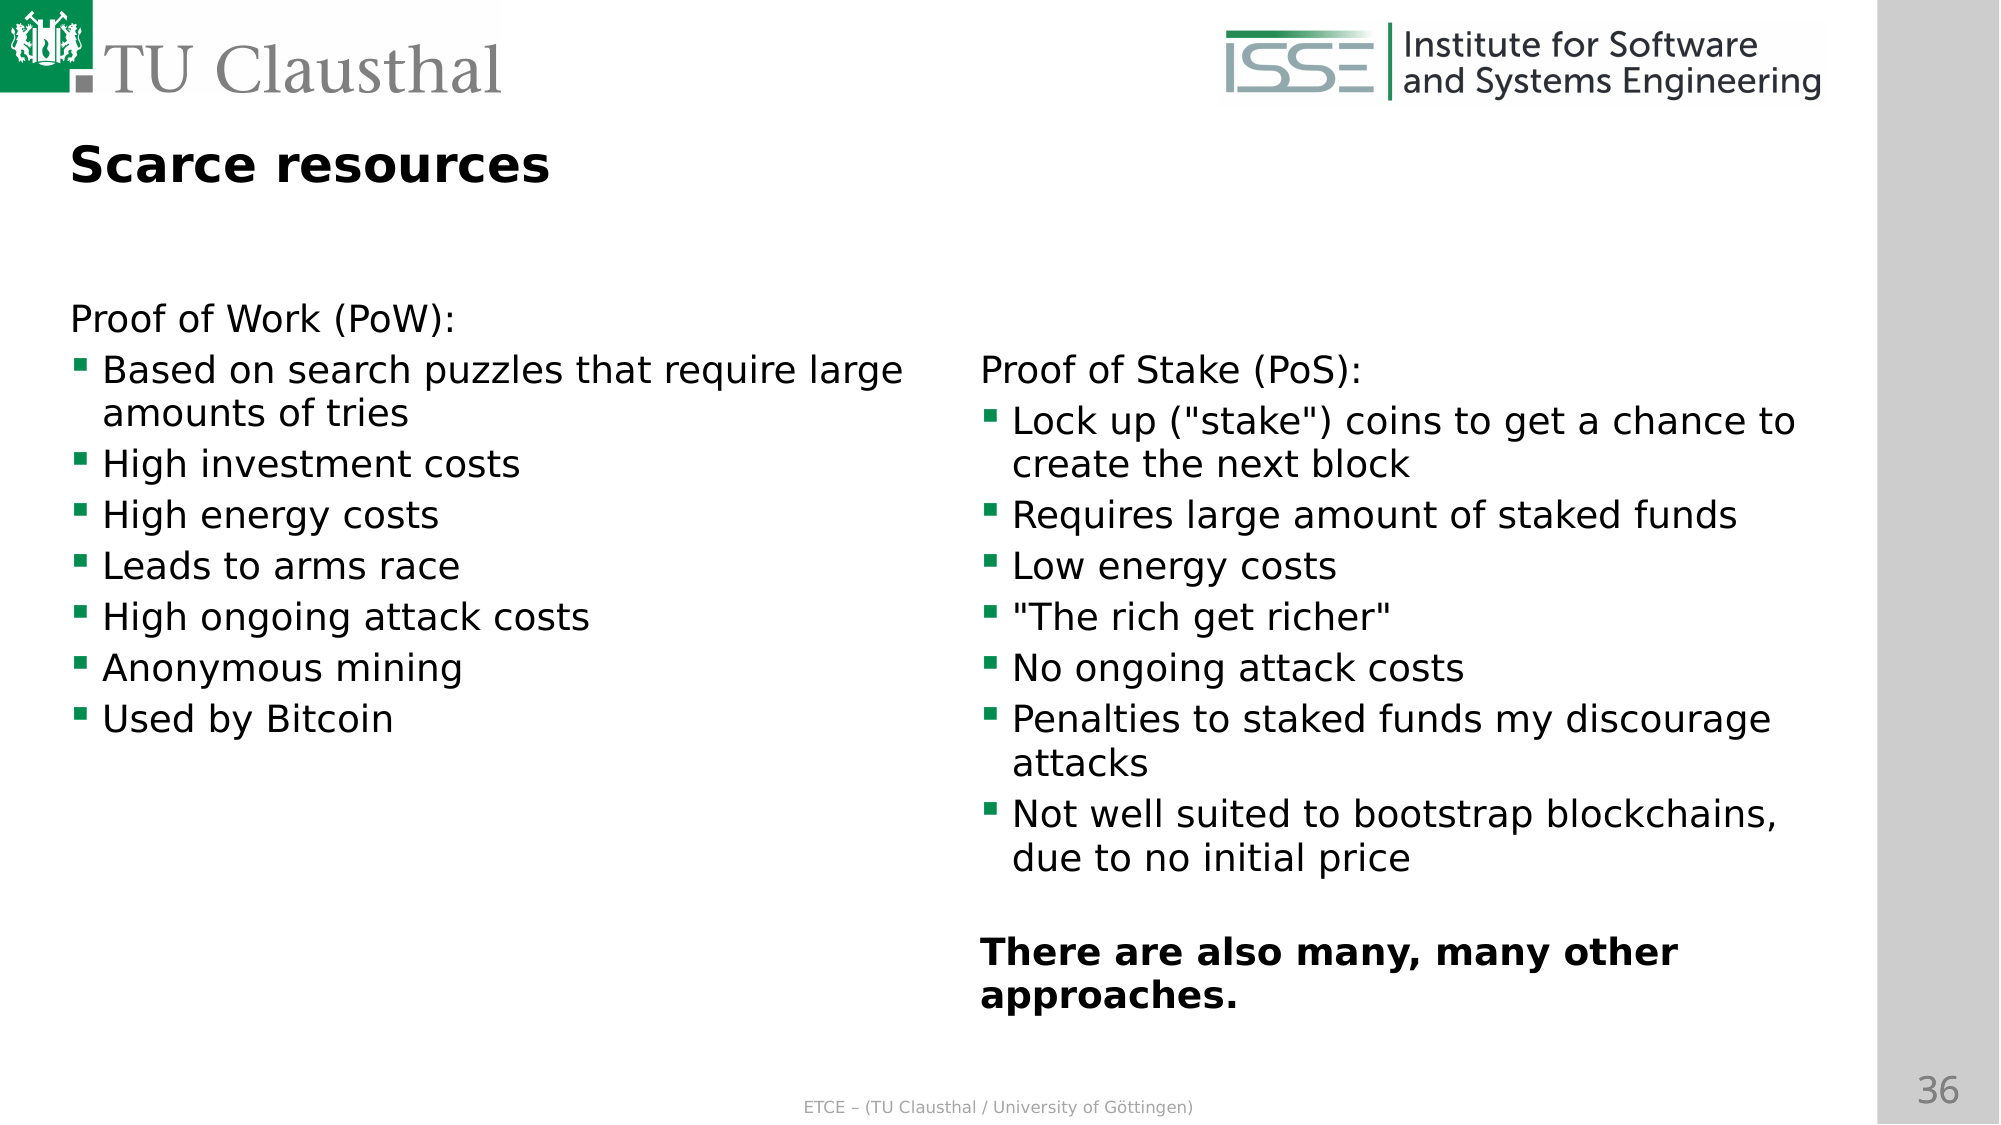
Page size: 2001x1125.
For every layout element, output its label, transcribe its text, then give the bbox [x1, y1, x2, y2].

table_header Proof of Stake (PoS): Lock up ("stake") coins to get a chance to create the next block Requires large amount of staked funds Low energy costs "The rich get richer" No ongoing attack costs Penalties to staked funds my discourage attacks Not well suited to bootstrap blockchains, due to no initial price There are also many, many other approaches. [965, 290, 1875, 1025]
picture [0, 0, 501, 93]
picture [1218, 22, 1826, 107]
table_header Proof of Work (PoW): Based on search puzzles that require large amounts of tries High investment costs High energy costs Leads to arms race High ongoing attack costs Anonymous mining Used by Bitcoin [55, 290, 965, 1025]
text_box Scarce resources [54, 125, 1818, 207]
